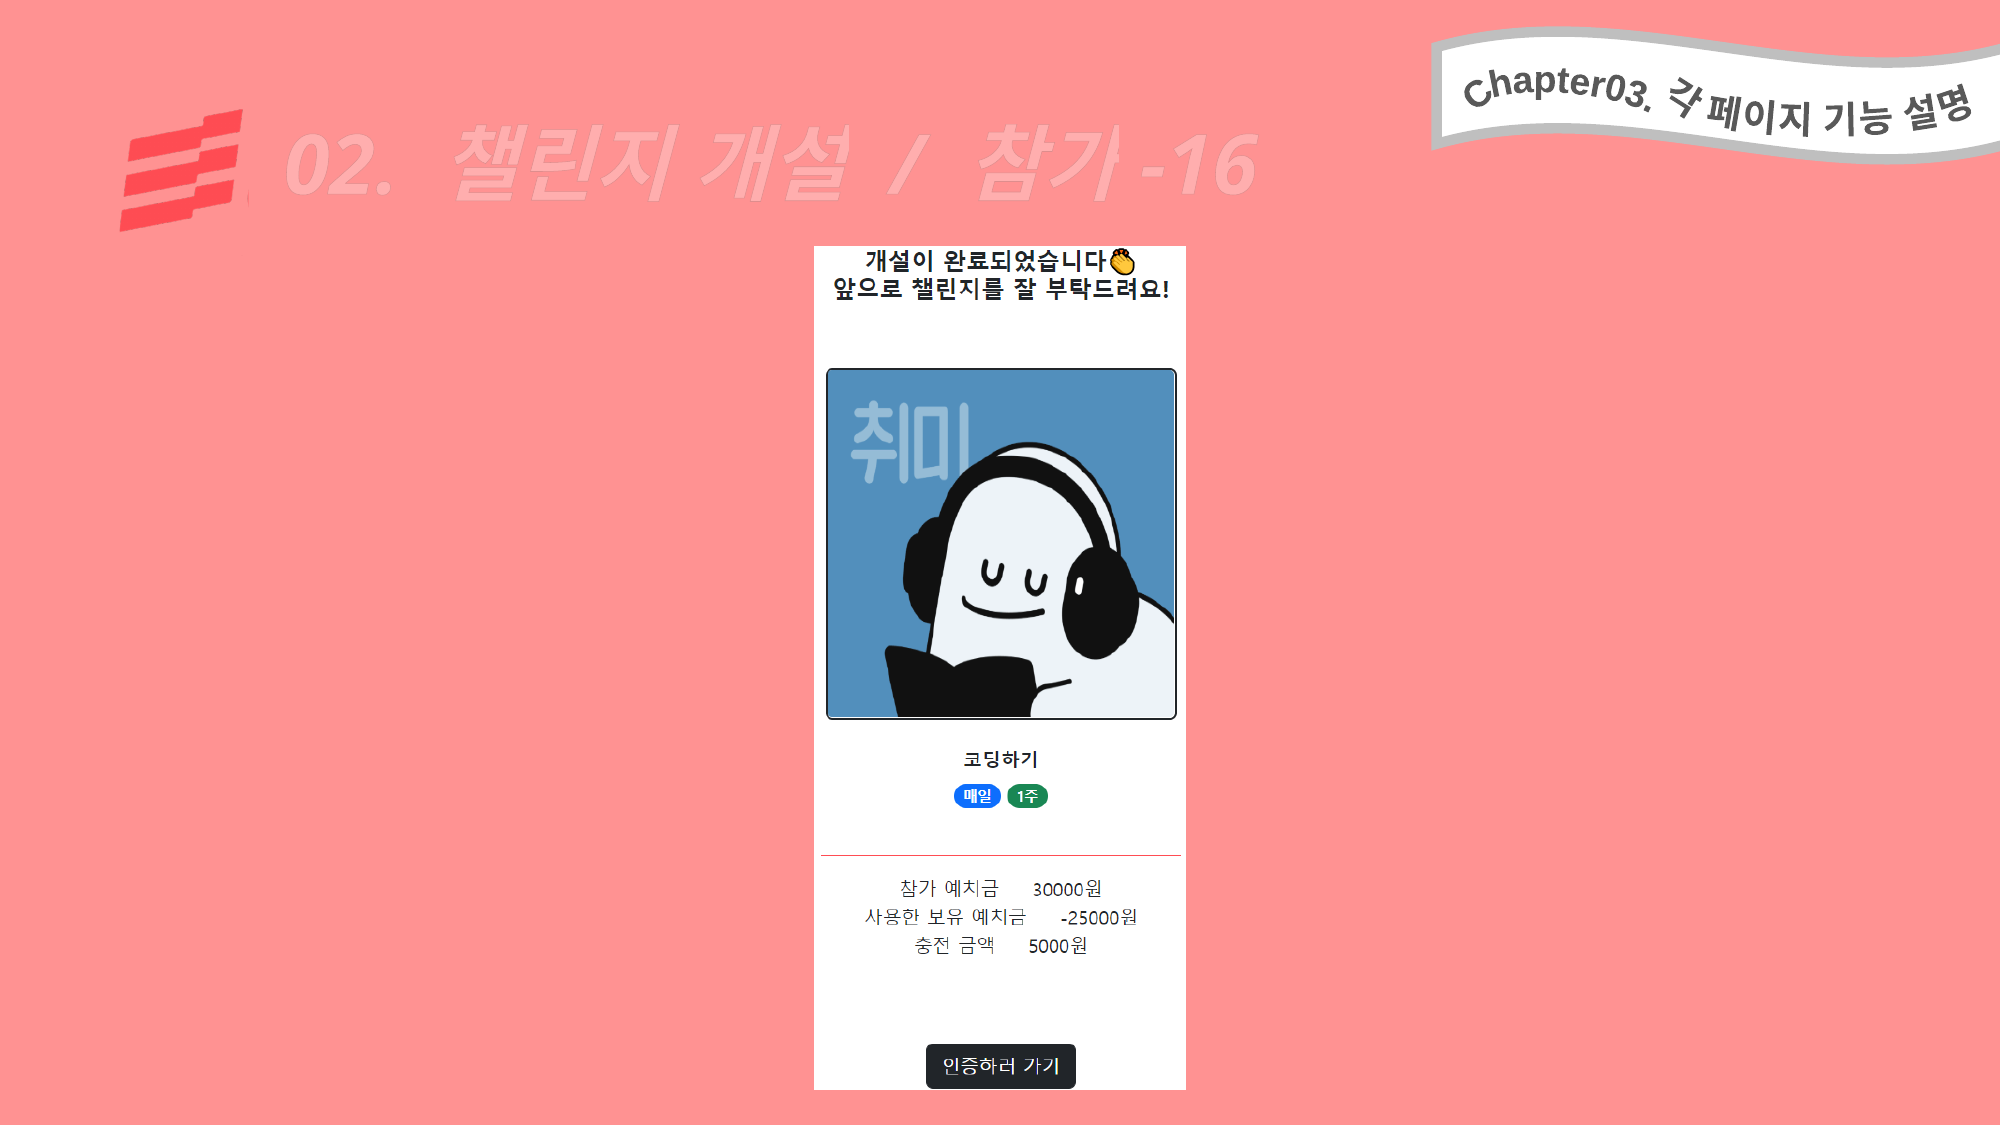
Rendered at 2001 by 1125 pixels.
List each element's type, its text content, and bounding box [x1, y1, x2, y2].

title 02. 챌린지 개설 / 참가-16 [268, 76, 1863, 258]
picture [814, 246, 1186, 1090]
text_box [1435, 30, 2000, 161]
picture [119, 109, 249, 256]
